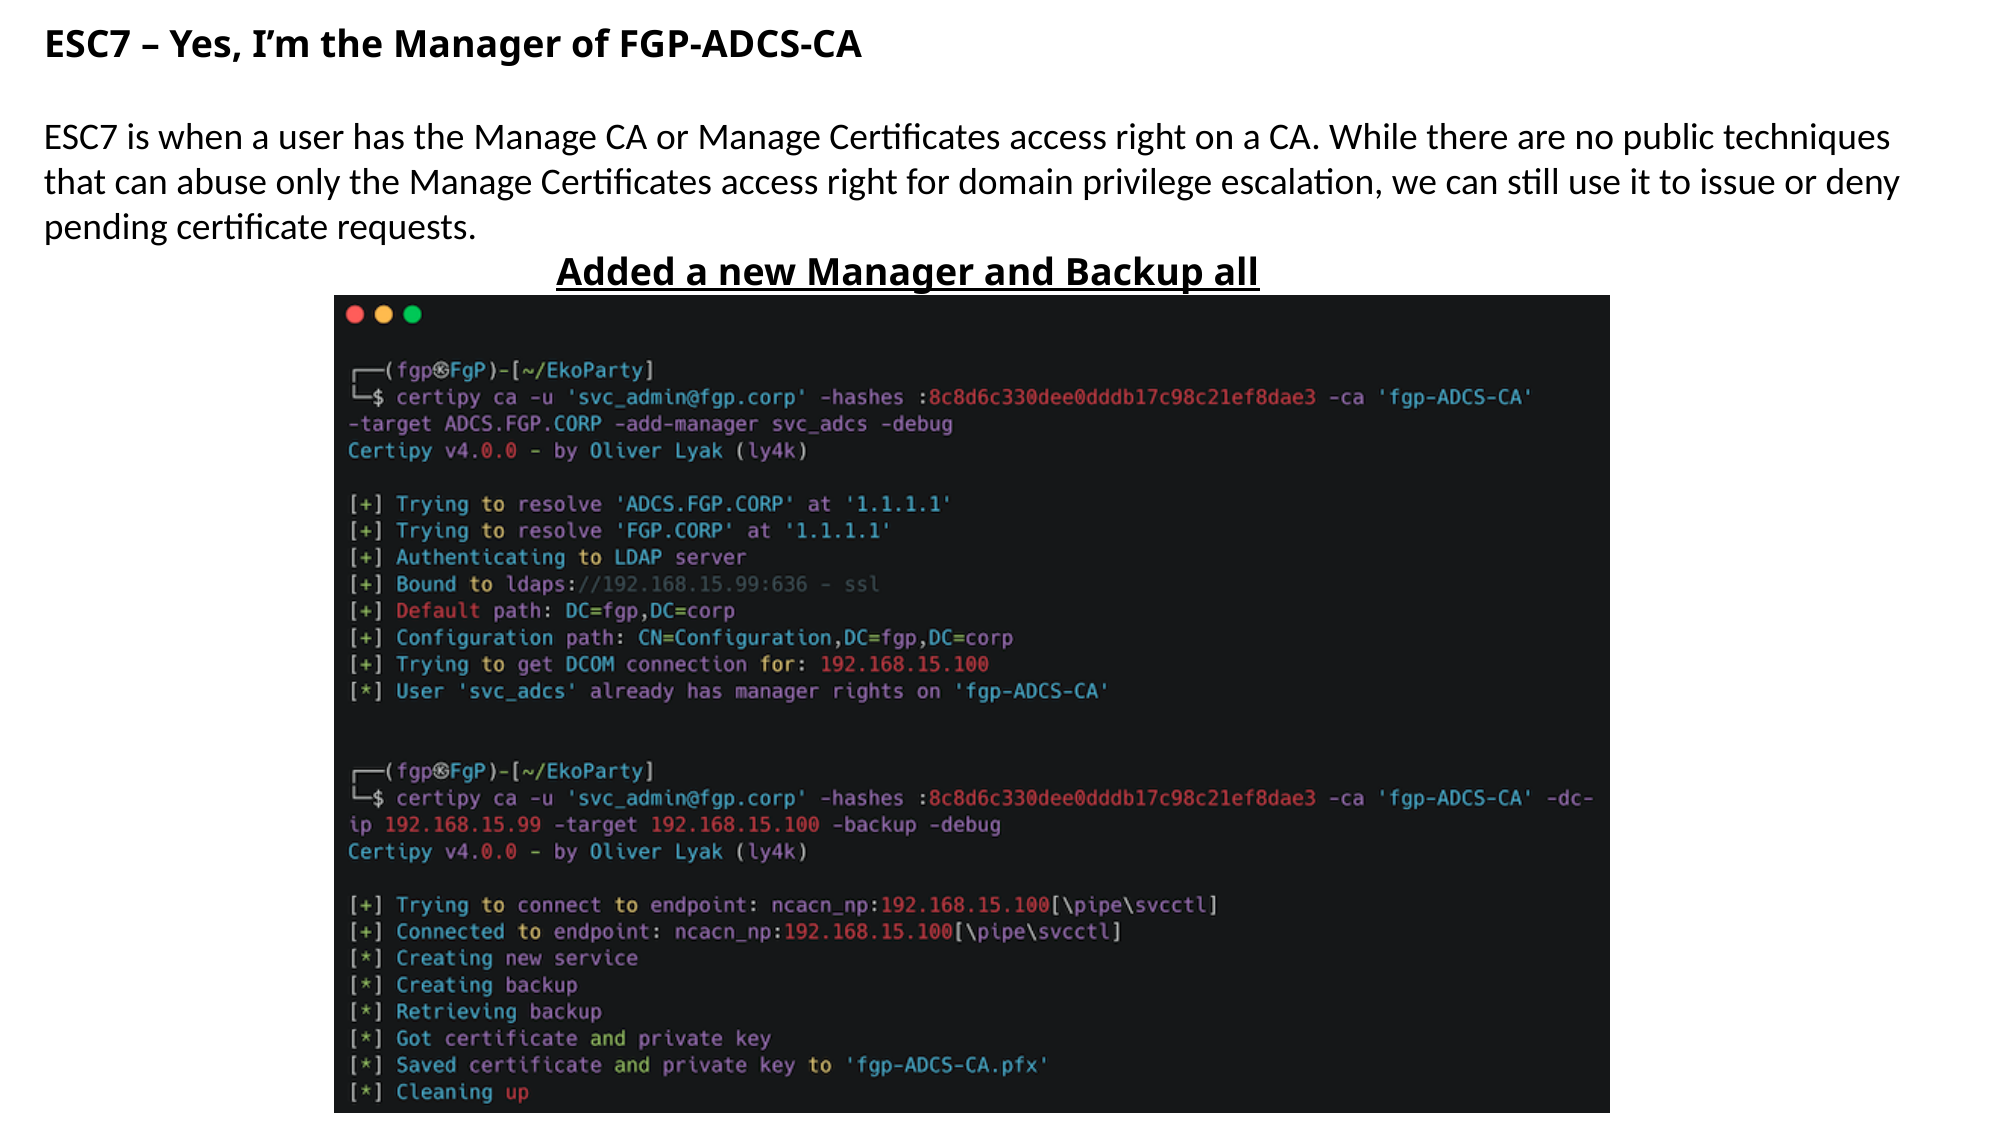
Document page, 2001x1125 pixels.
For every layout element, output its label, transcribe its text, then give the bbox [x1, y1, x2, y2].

text_box Added a new Manager and Backup all CA [541, 240, 1327, 295]
text_box ESC7 is when a user has the Manage CA or Manage Certificates access right on a CA. While there are no public techniques that can abuse only the Manage Certificates access right for domain privilege escalation, we can still use it to issue or deny pending certificate requests. [29, 104, 1971, 255]
picture [334, 295, 1610, 1113]
text_box ESC7 – Yes, I’m the Manager of FGP-ADCS-CA​ [29, 12, 1030, 72]
